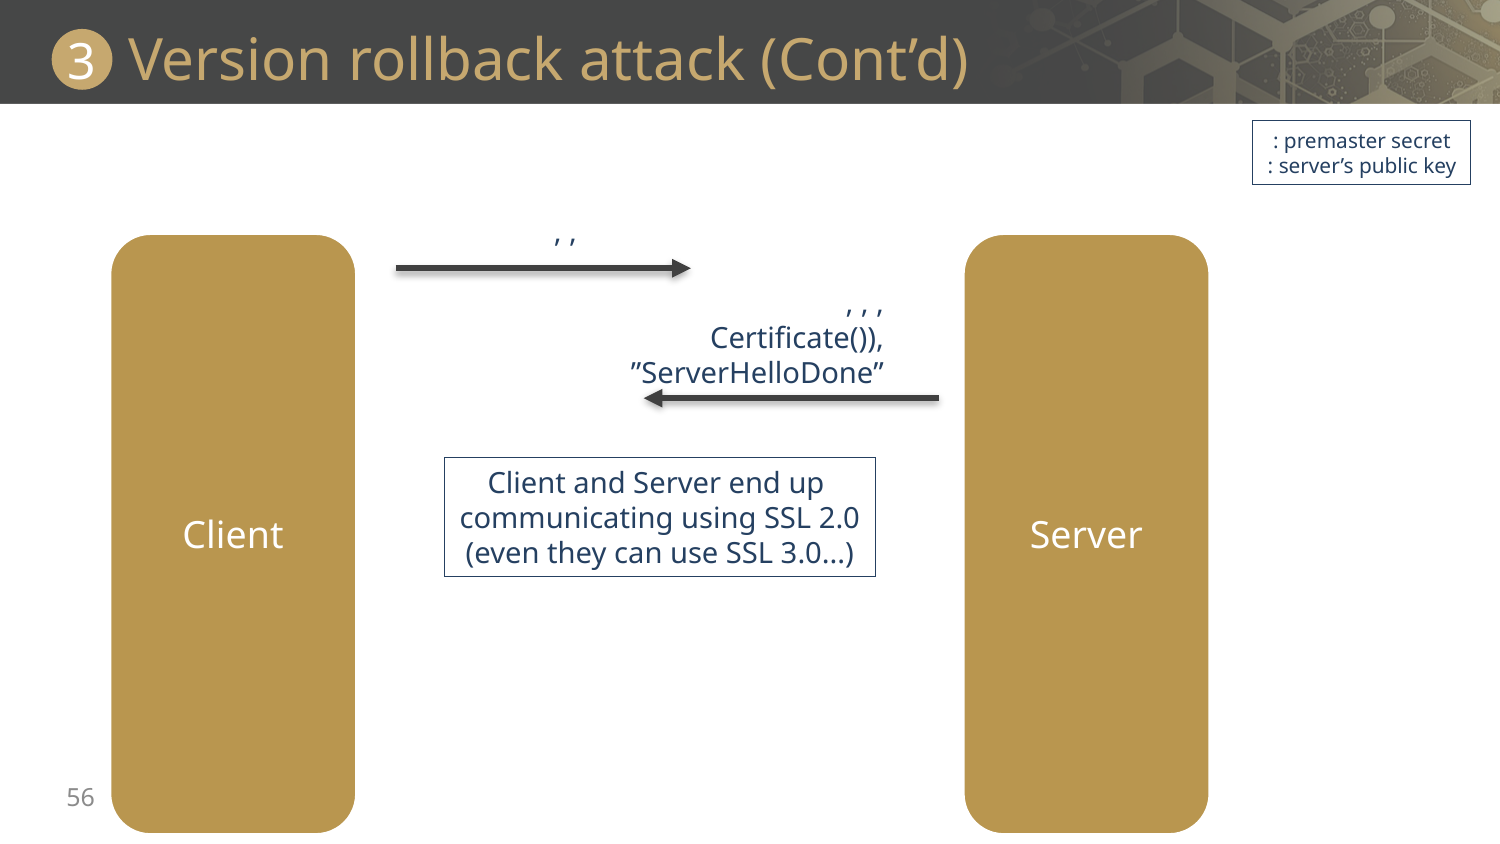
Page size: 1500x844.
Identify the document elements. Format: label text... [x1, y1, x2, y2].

text_box Server [960, 230, 1213, 838]
title Version rollback attack (Cont’d) [113, 13, 1459, 100]
list 3 [51, 28, 113, 90]
text_box Client and Server end up communicating using SSL 2.0 (even they can use SSL 3.0...) [444, 457, 876, 577]
text_box 56 [51, 776, 124, 822]
text_box Client [107, 230, 360, 838]
picture [0, 0, 1500, 103]
